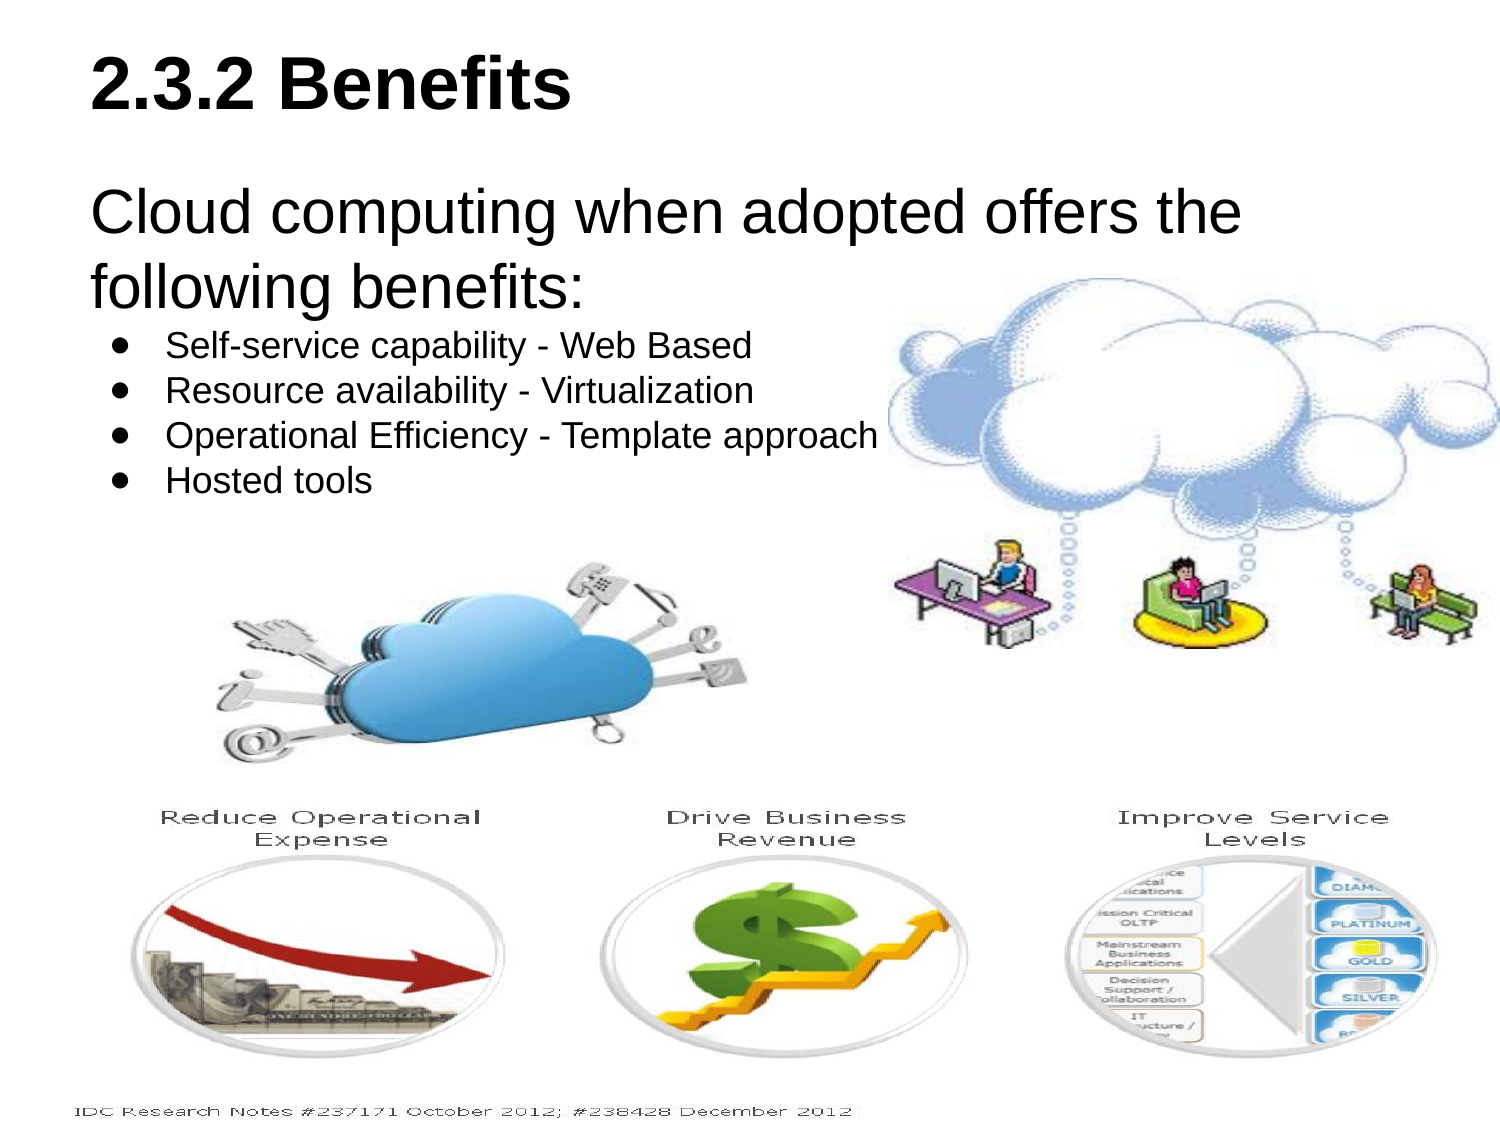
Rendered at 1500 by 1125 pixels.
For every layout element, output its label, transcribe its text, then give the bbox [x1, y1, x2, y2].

list Cloud computing when adopted offers the following benefits: Self-service capability - Web Based Resource availability - Virtualization Operational Efficiency - Template approach Hosted tools [75, 156, 1425, 798]
picture [59, 800, 1441, 1125]
picture [181, 542, 775, 777]
title 2.3.2 Benefits [75, 45, 1425, 140]
picture [887, 277, 1500, 649]
